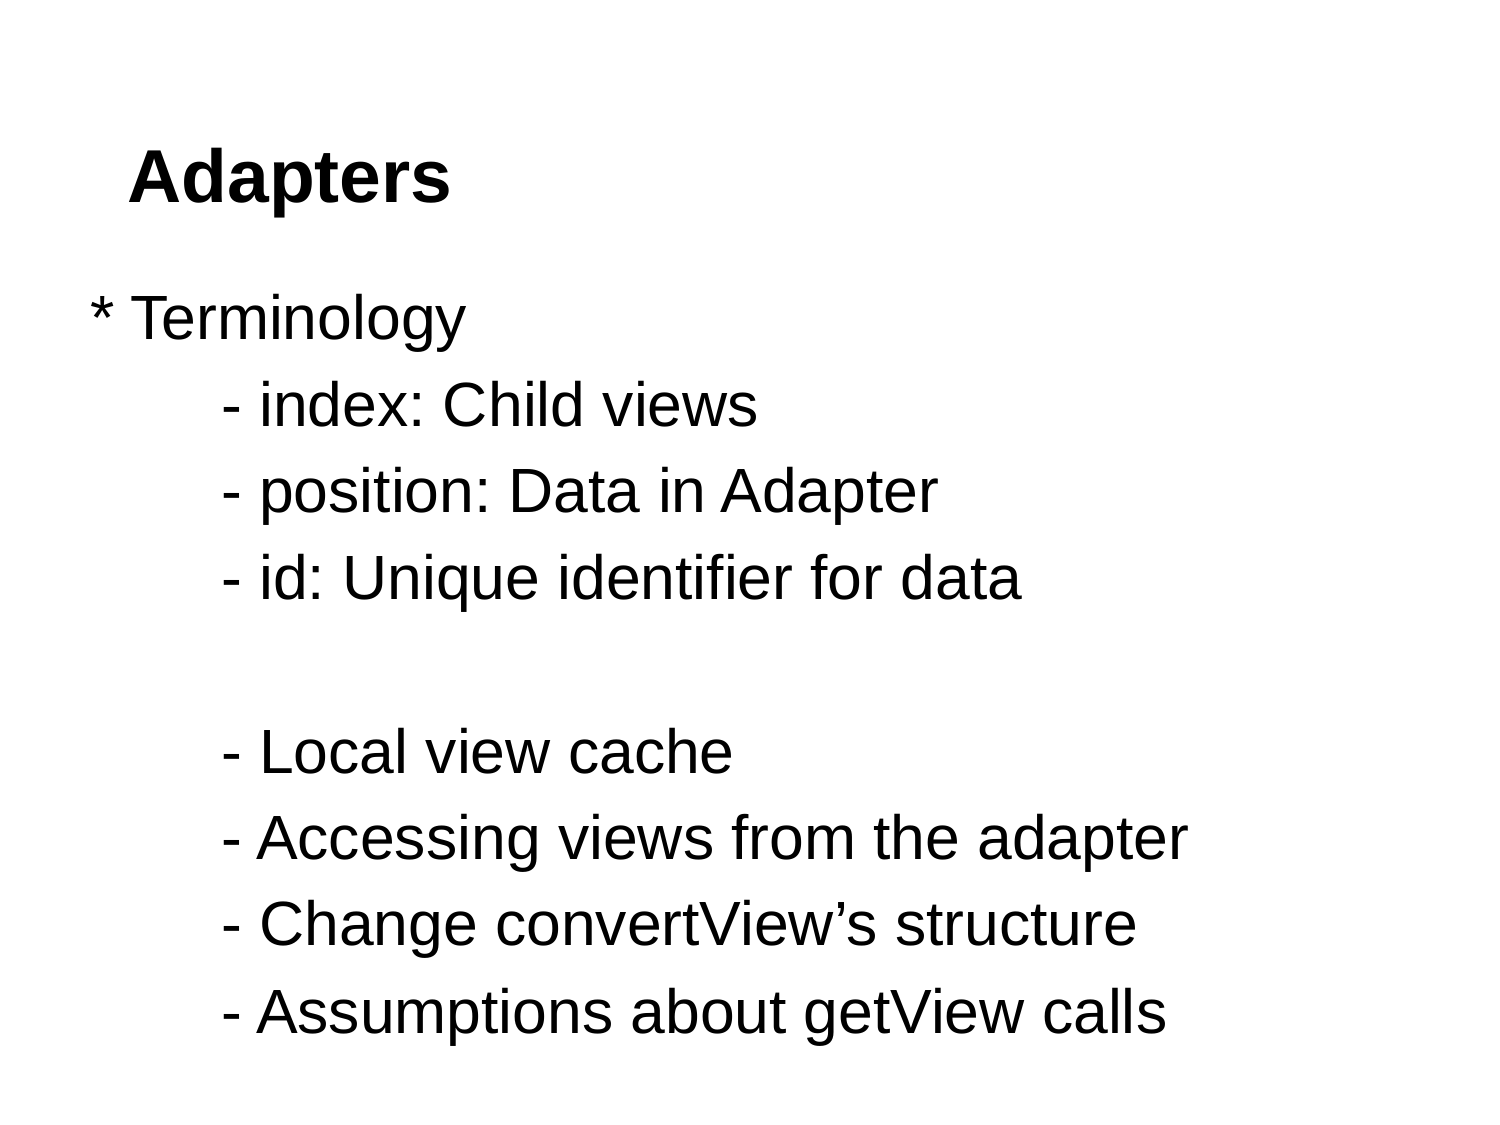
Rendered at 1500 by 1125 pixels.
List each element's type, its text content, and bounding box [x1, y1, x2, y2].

list * Terminology - index: Child views - position: Data in Adapter - id: Unique identifier for data - Local view cache - Accessing views from the adapter - Change convertView’s structure - Assumptions about getView calls [75, 262, 1425, 1061]
title Adapters [75, 14, 1425, 233]
